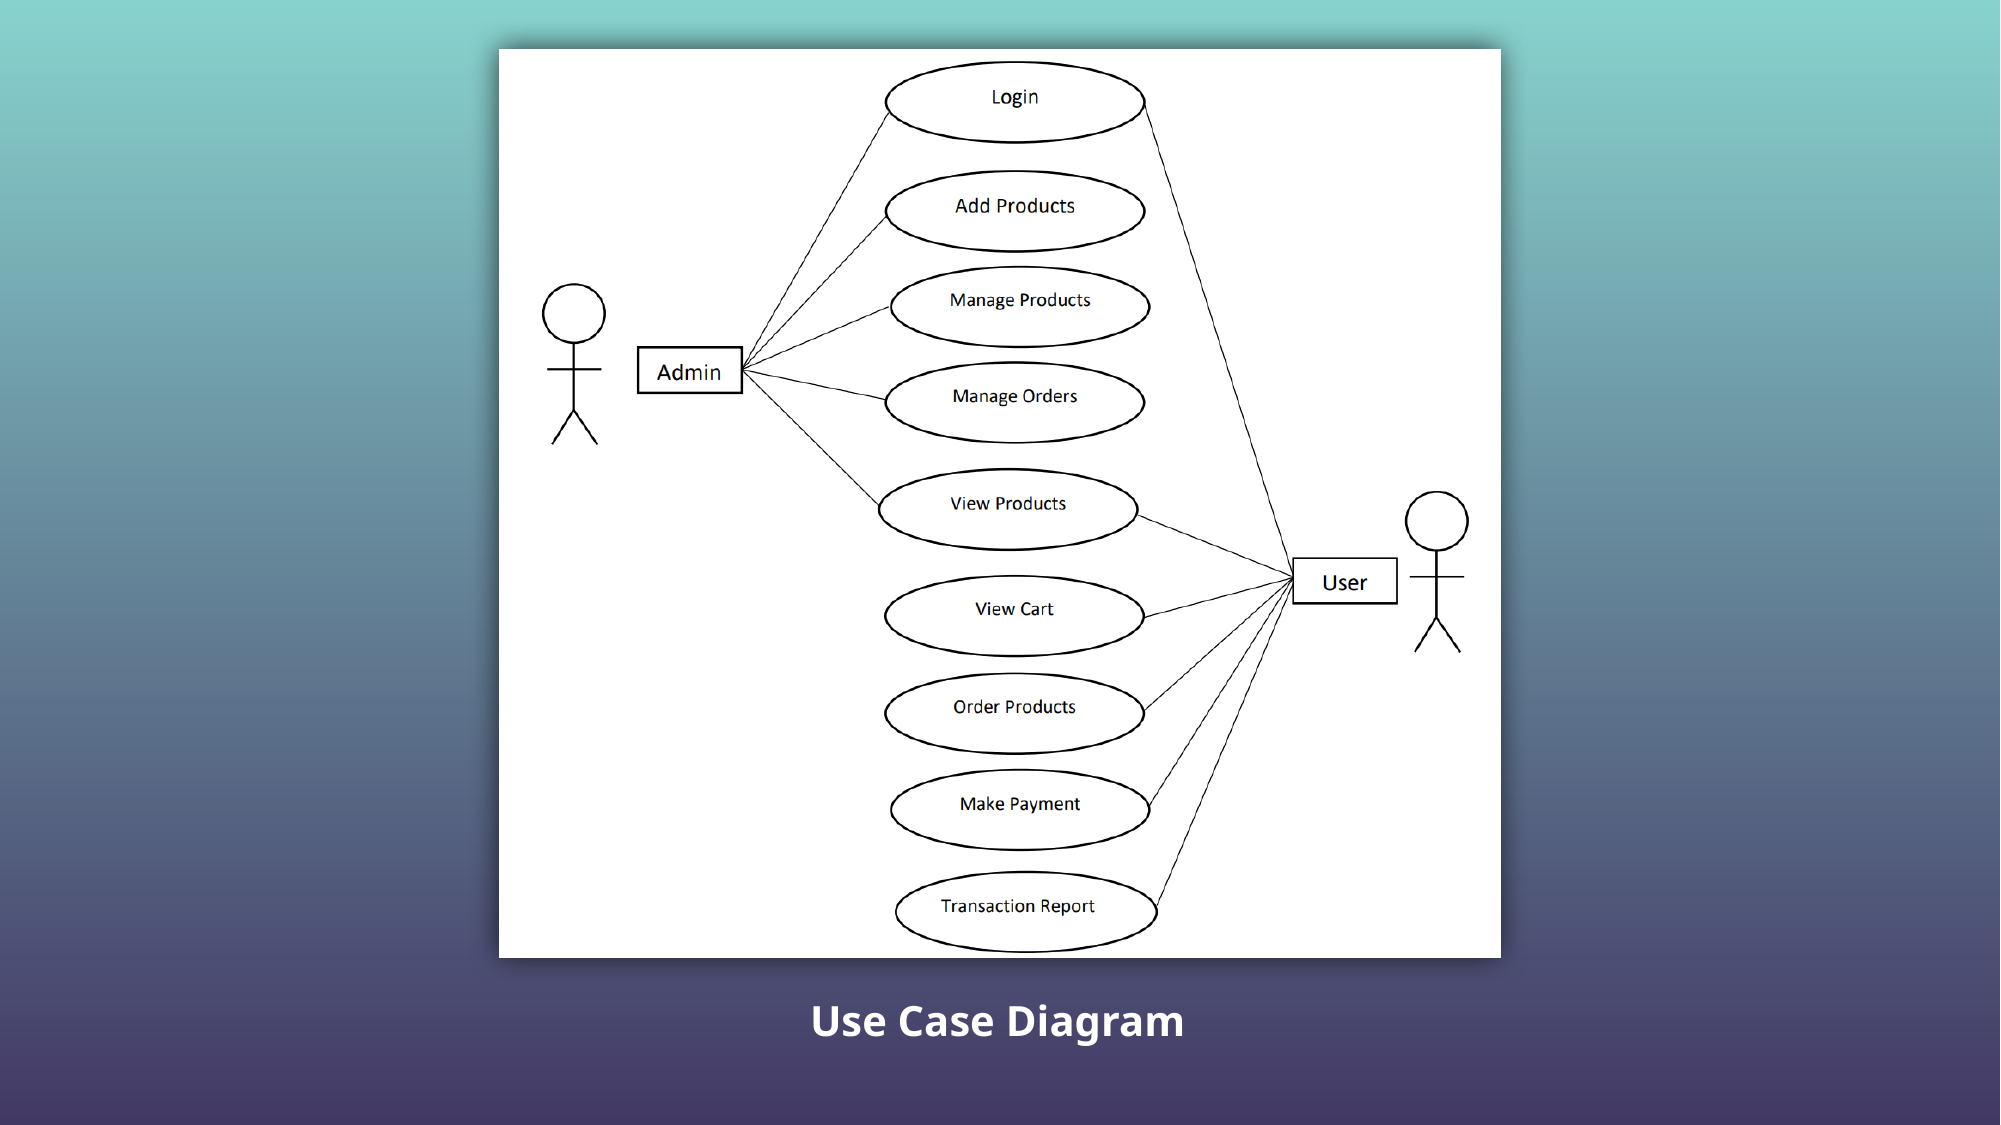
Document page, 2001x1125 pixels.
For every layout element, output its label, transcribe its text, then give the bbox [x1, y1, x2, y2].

picture [499, 48, 1501, 958]
text_box Use Case Diagram [795, 987, 1796, 1052]
